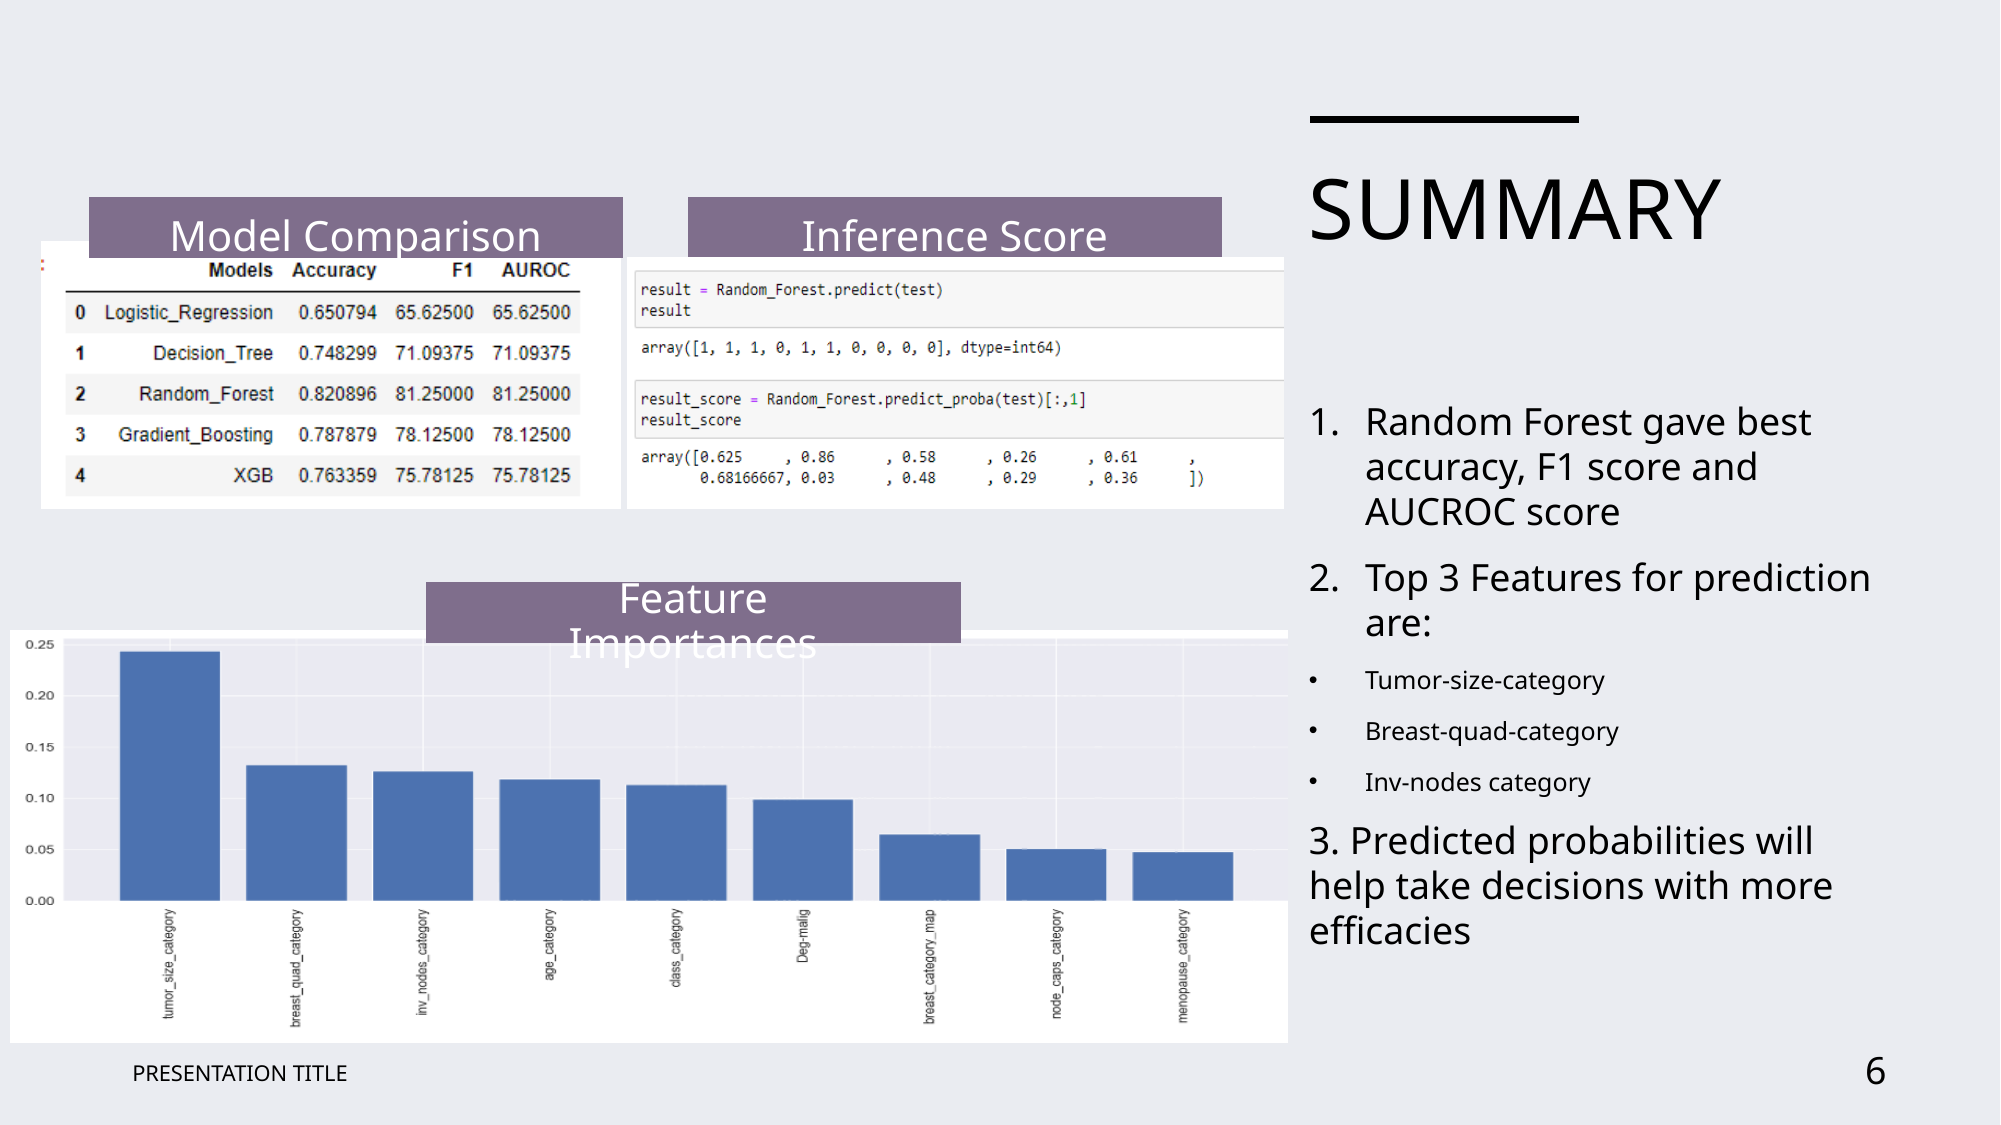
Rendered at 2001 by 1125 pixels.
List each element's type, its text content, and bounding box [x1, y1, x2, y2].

picture [10, 630, 1288, 1043]
picture [627, 257, 1284, 509]
title Summary [1293, 149, 1902, 361]
list Random Forest gave best accuracy, F1 score and AUCROC score Top 3 Features for prediction are: Tumor-size-category Breast-quad-category Inv-nodes category ​3. Predicted probabilities will help take decisions with more efficacies [1293, 390, 1902, 1025]
picture [41, 241, 621, 509]
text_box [89, 197, 623, 277]
footer PRESENTATION TITLE [117, 1043, 862, 1103]
slide_number 6 [1791, 1042, 1902, 1103]
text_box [688, 197, 1222, 257]
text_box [427, 583, 960, 663]
